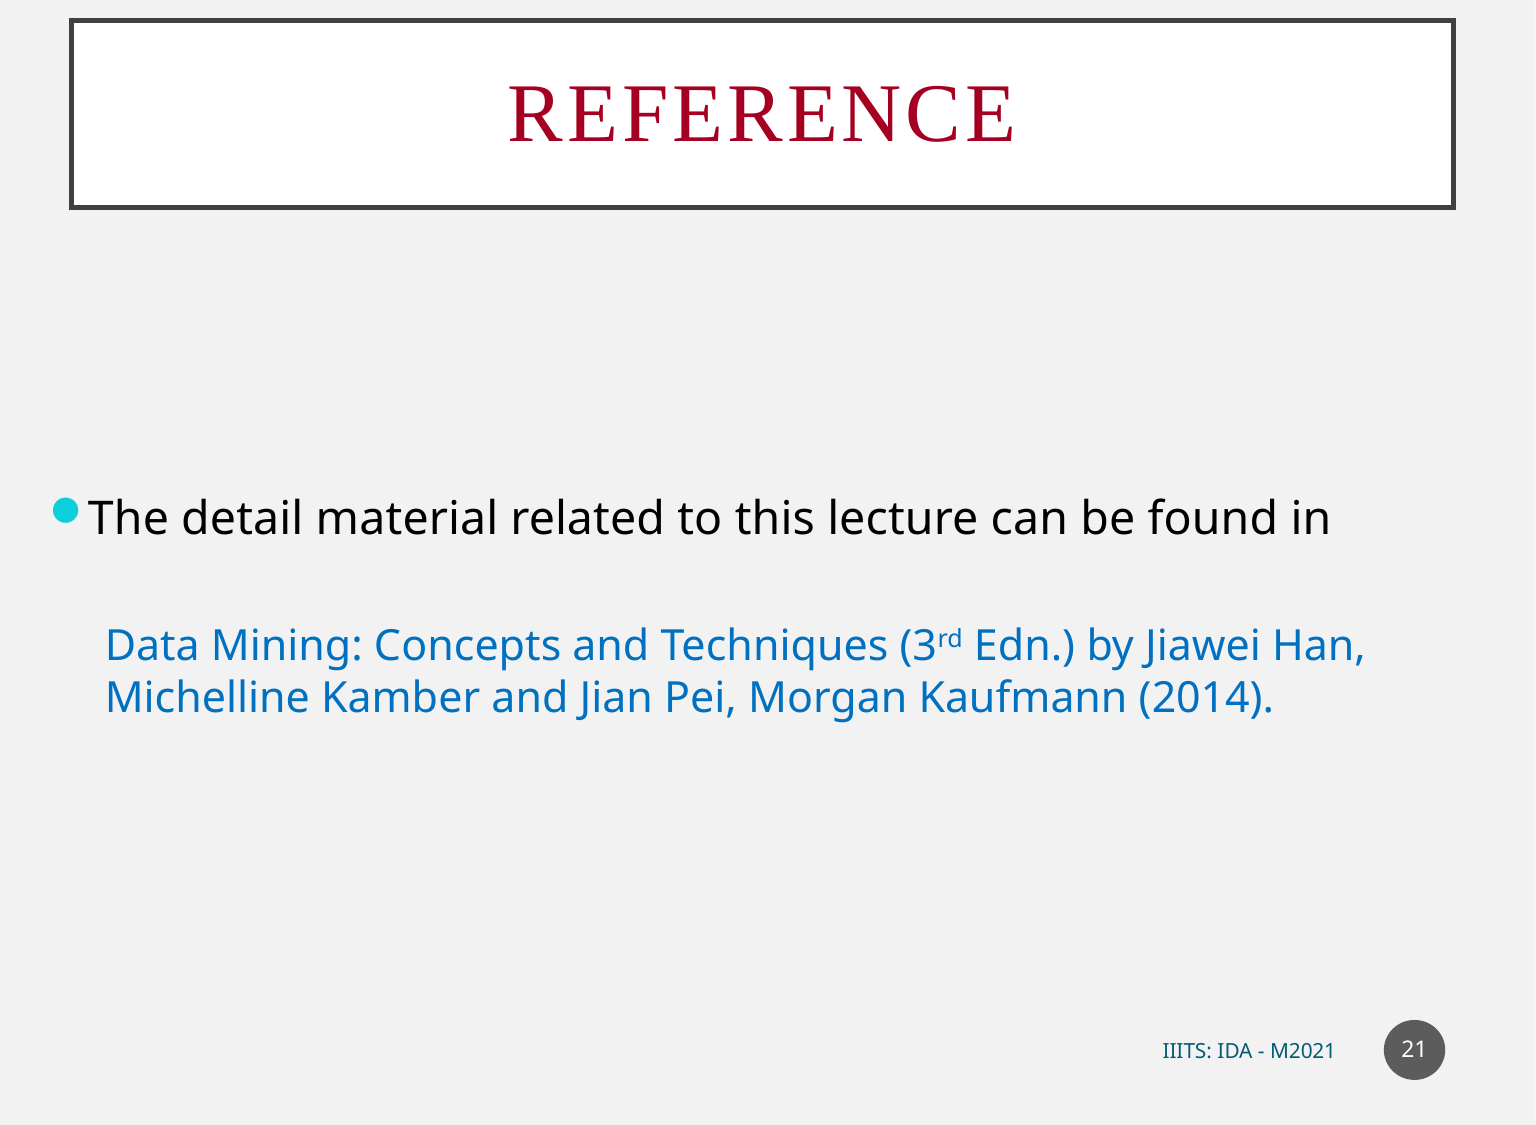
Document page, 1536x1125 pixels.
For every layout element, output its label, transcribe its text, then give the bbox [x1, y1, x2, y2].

text_box The detail material related to this lecture can be found in Data Mining: Concepts and Techniques (3rd Edn.) by Jiawei Han, Michelline Kamber and Jian Pei, Morgan Kaufmann (2014). [34, 480, 1417, 846]
title Reference [69, 18, 1456, 210]
slide_number 21 [1383, 1019, 1446, 1080]
slide_number IIITS: IDA - M2021 [1004, 1023, 1351, 1077]
